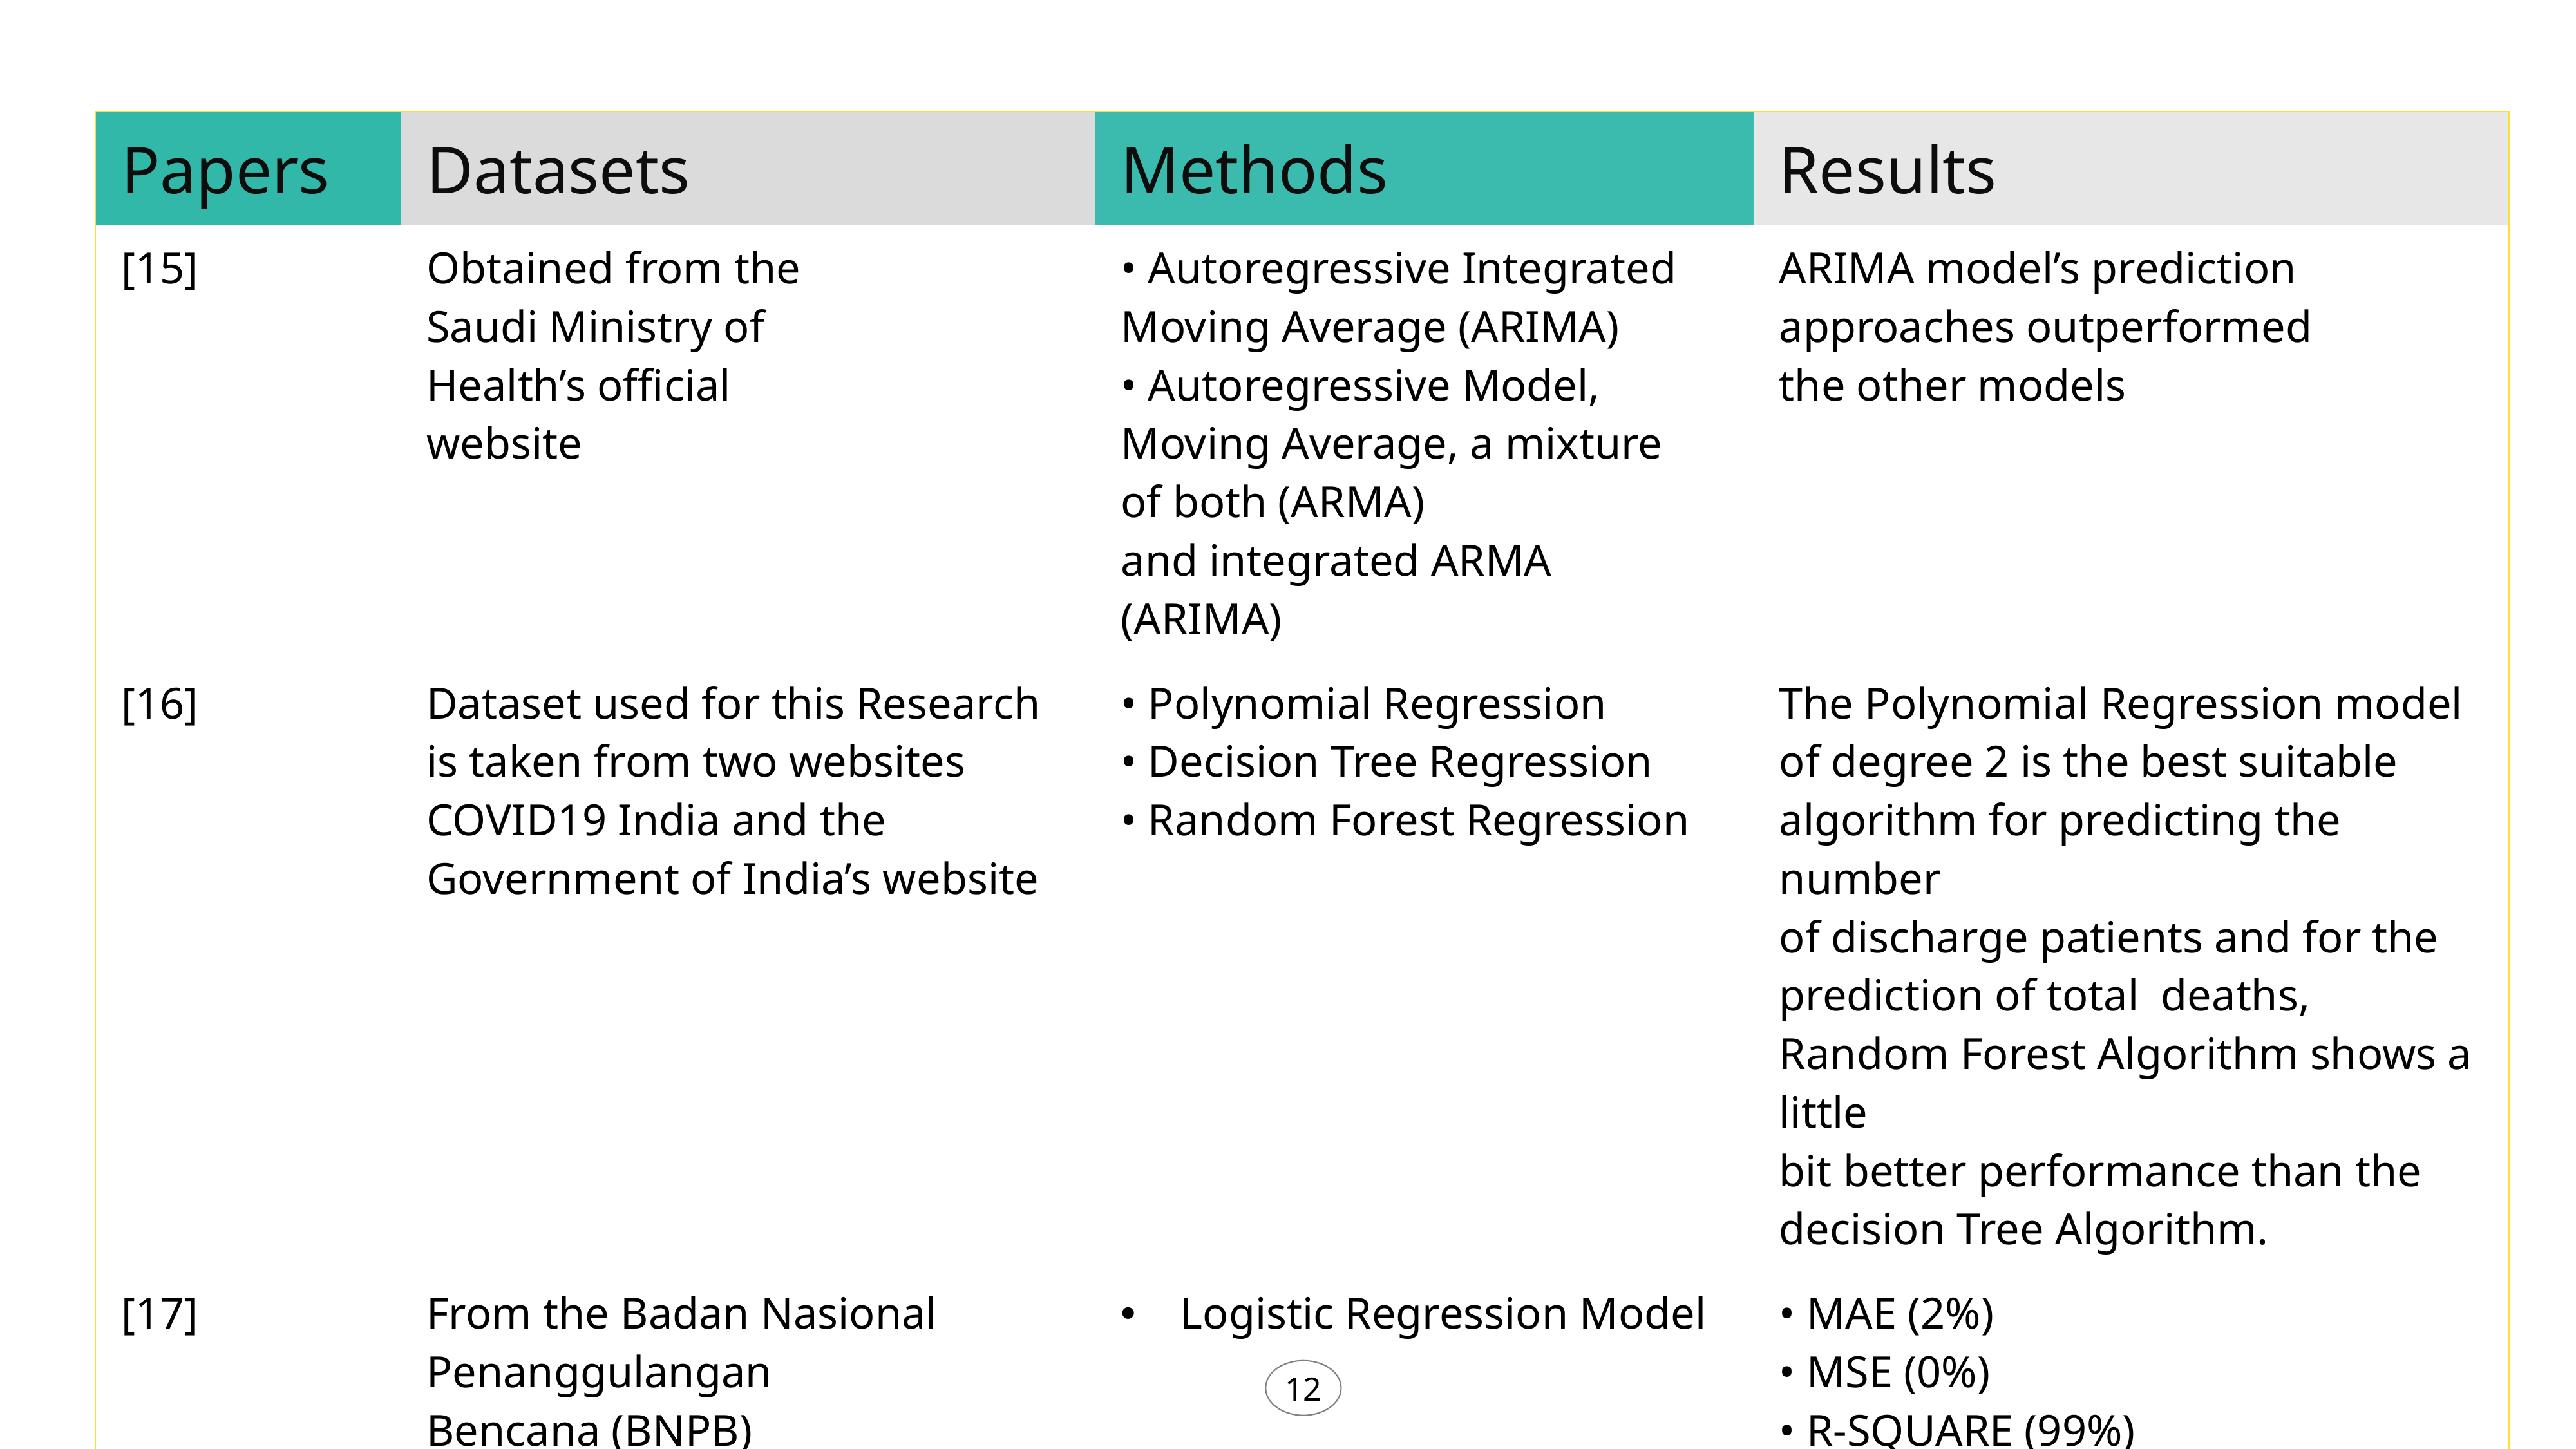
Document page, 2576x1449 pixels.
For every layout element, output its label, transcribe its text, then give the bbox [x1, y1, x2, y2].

table_cell [16] [96, 660, 401, 1270]
table_cell The Polynomial Regression model of degree 2 is the best suitable algorithm for predicting the number of discharge patients and for the prediction of total deaths, Random Forest Algorithm shows a little bit better performance than the decision Tree Algorithm. [1754, 660, 2508, 1270]
table_cell • Polynomial Regression • Decision Tree Regression • Random Forest Regression [1095, 660, 1754, 1270]
table_cell • MAE (2%) • MSE (0%) • R-SQUARE (99%) [1754, 1270, 2508, 1449]
table_cell Dataset used for this Research is taken from two websites COVID19 India and the Government of India’s website [401, 660, 1095, 1270]
table_header Papers [96, 112, 401, 225]
table_header Results [1754, 112, 2508, 225]
table_cell Obtained from the Saudi Ministry of Health’s official website [401, 225, 1095, 660]
table_cell ARIMA model’s prediction approaches outperformed the other models [1754, 225, 2508, 660]
table_cell Logistic Regression Model [1095, 1270, 1754, 1449]
table_cell [17] [96, 1270, 401, 1449]
table_cell [15] [96, 225, 401, 660]
text_box 12 [1265, 1360, 1341, 1416]
table_header Datasets [401, 112, 1095, 225]
table_cell • Autoregressive Integrated Moving Average (ARIMA) • Autoregressive Model, Moving Average, a mixture of both (ARMA) and integrated ARMA (ARIMA) [1095, 225, 1754, 660]
table_cell From the Badan Nasional Penanggulangan Bencana (BNPB) [401, 1270, 1095, 1449]
table_header Methods [1095, 112, 1754, 225]
